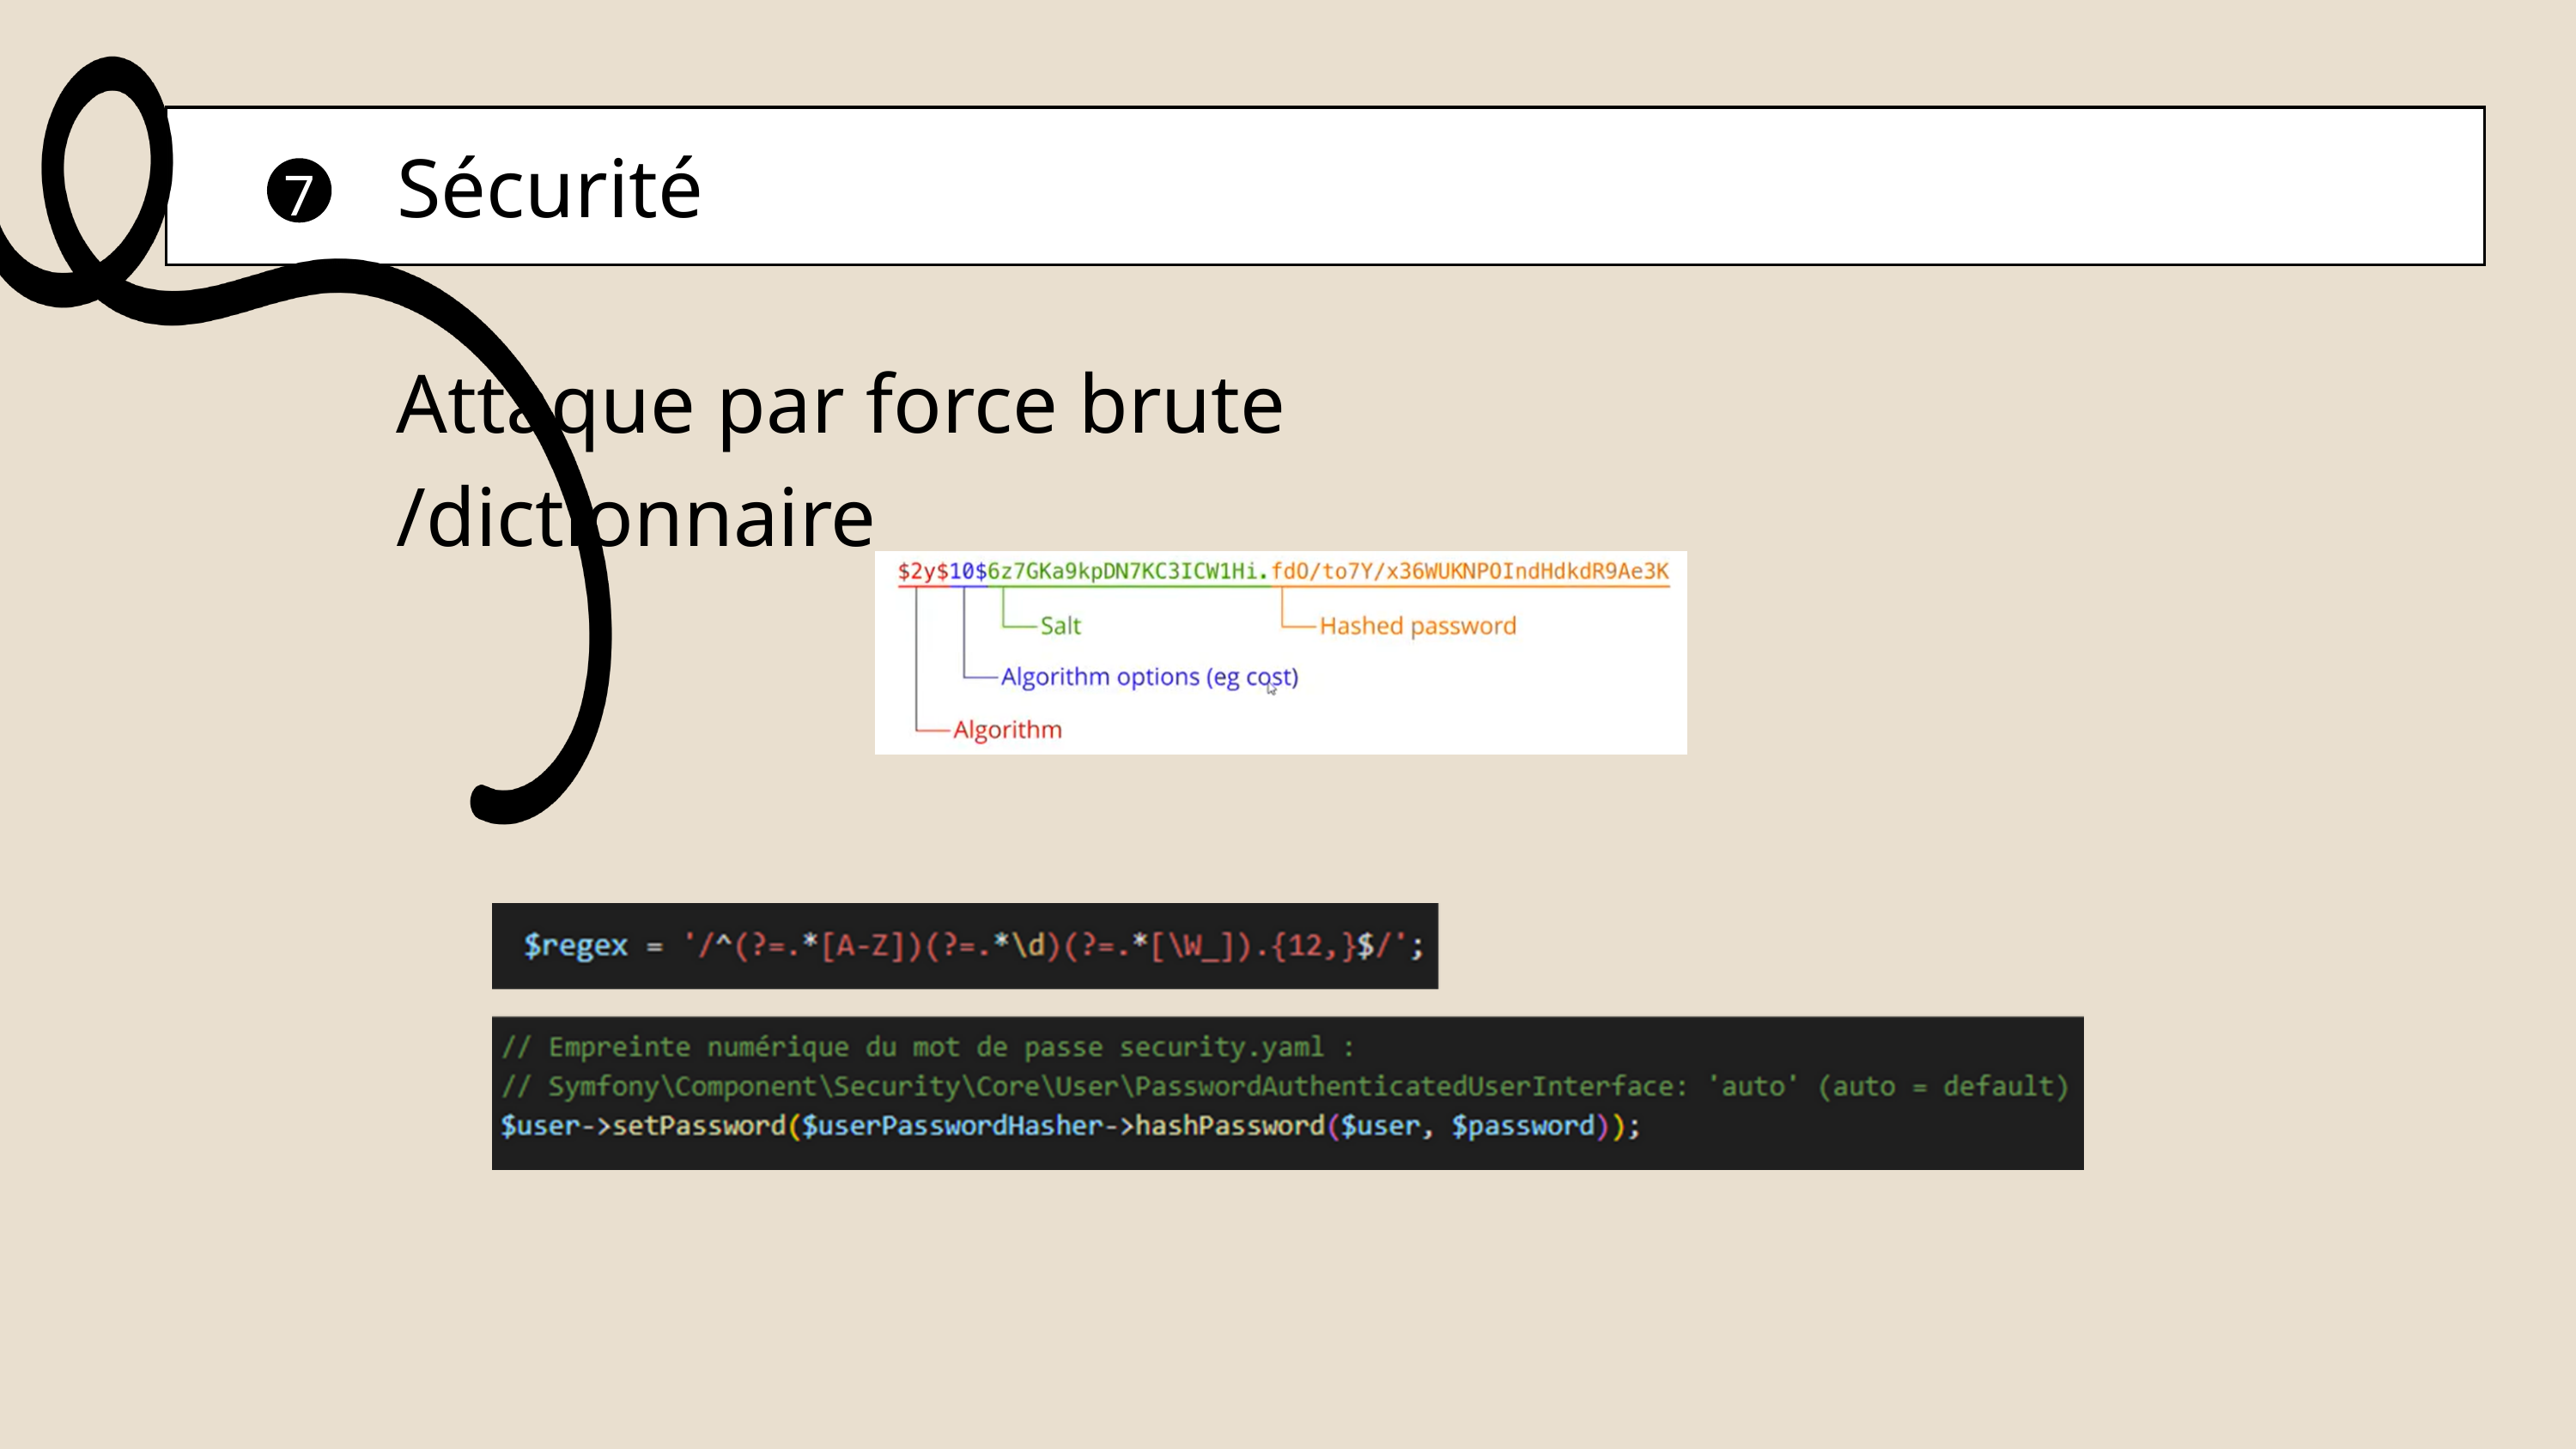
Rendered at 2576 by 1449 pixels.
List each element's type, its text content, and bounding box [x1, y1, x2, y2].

text_box [492, 903, 2084, 1170]
text_box [0, 0, 622, 832]
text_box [266, 157, 332, 229]
text_box Attaque par force brute /dictionnaire [622, 336, 1778, 562]
picture [875, 551, 1687, 755]
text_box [166, 106, 2485, 265]
